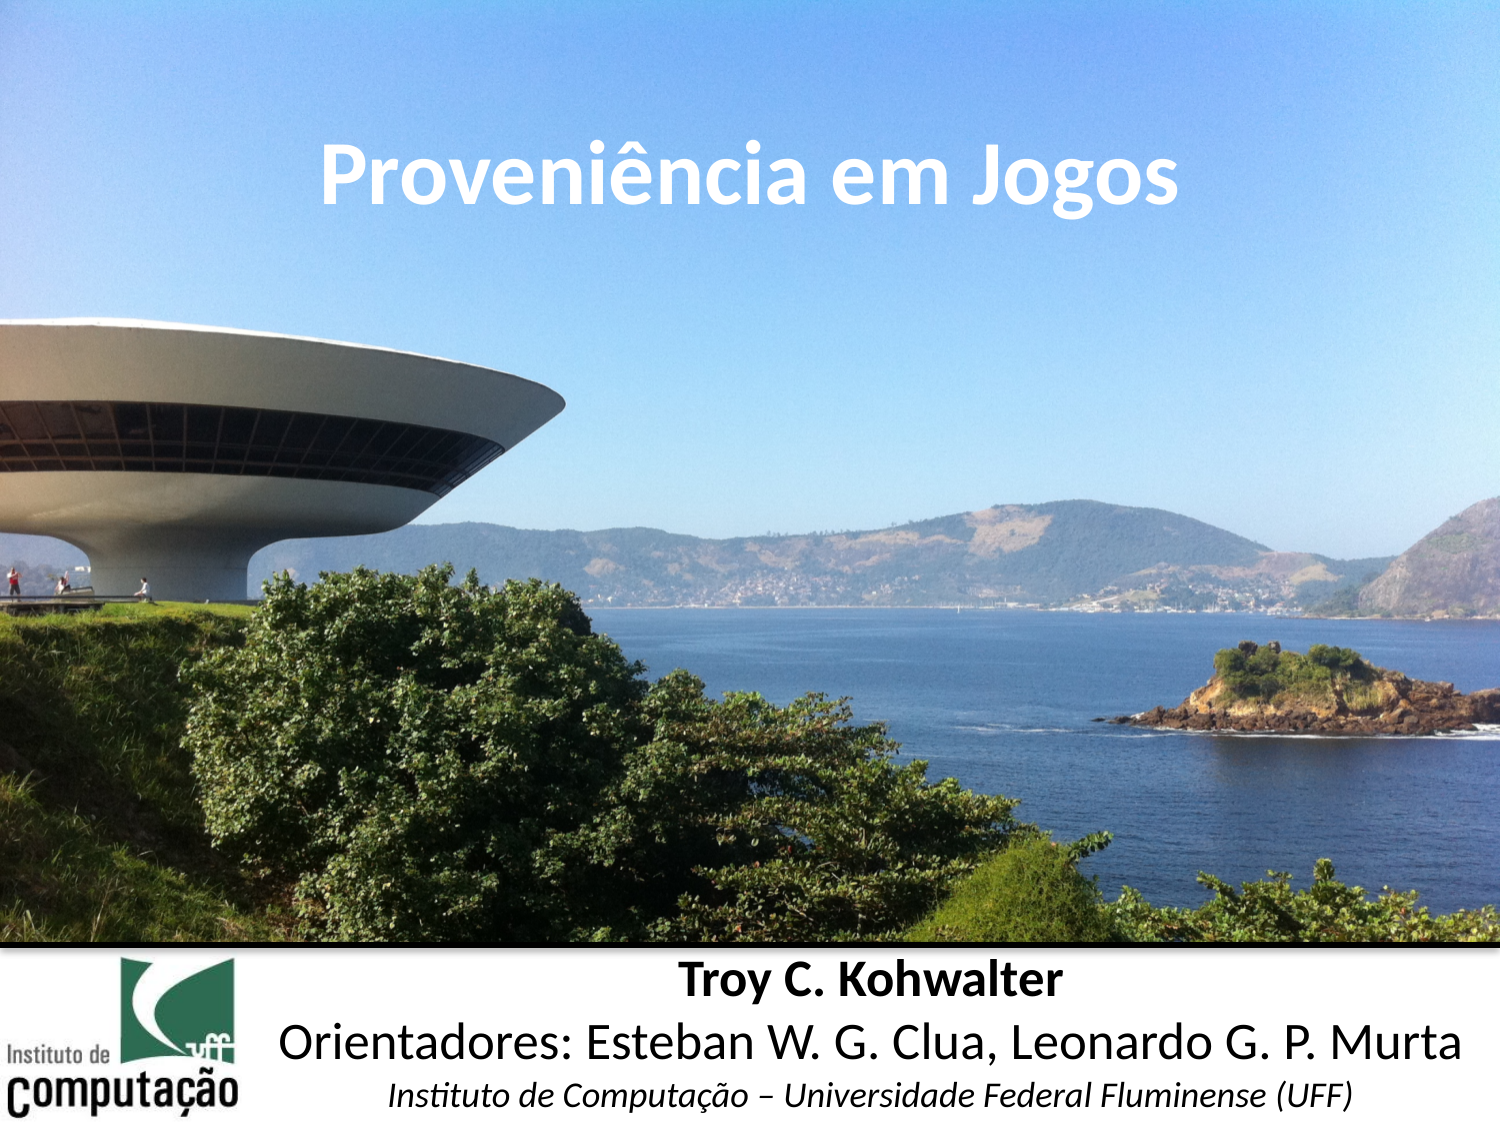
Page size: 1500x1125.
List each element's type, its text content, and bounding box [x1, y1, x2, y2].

picture [0, 948, 239, 1125]
picture [0, 364, 1500, 942]
subtitle Troy C. Kohwalter Orientadores: Esteban W. G. Clua, Leonardo G. P. Murta Instituto de Computação – Universidade Federal Fluminense (UFF) [239, 945, 1500, 1125]
title Proveniência em Jogos [0, 0, 1500, 364]
